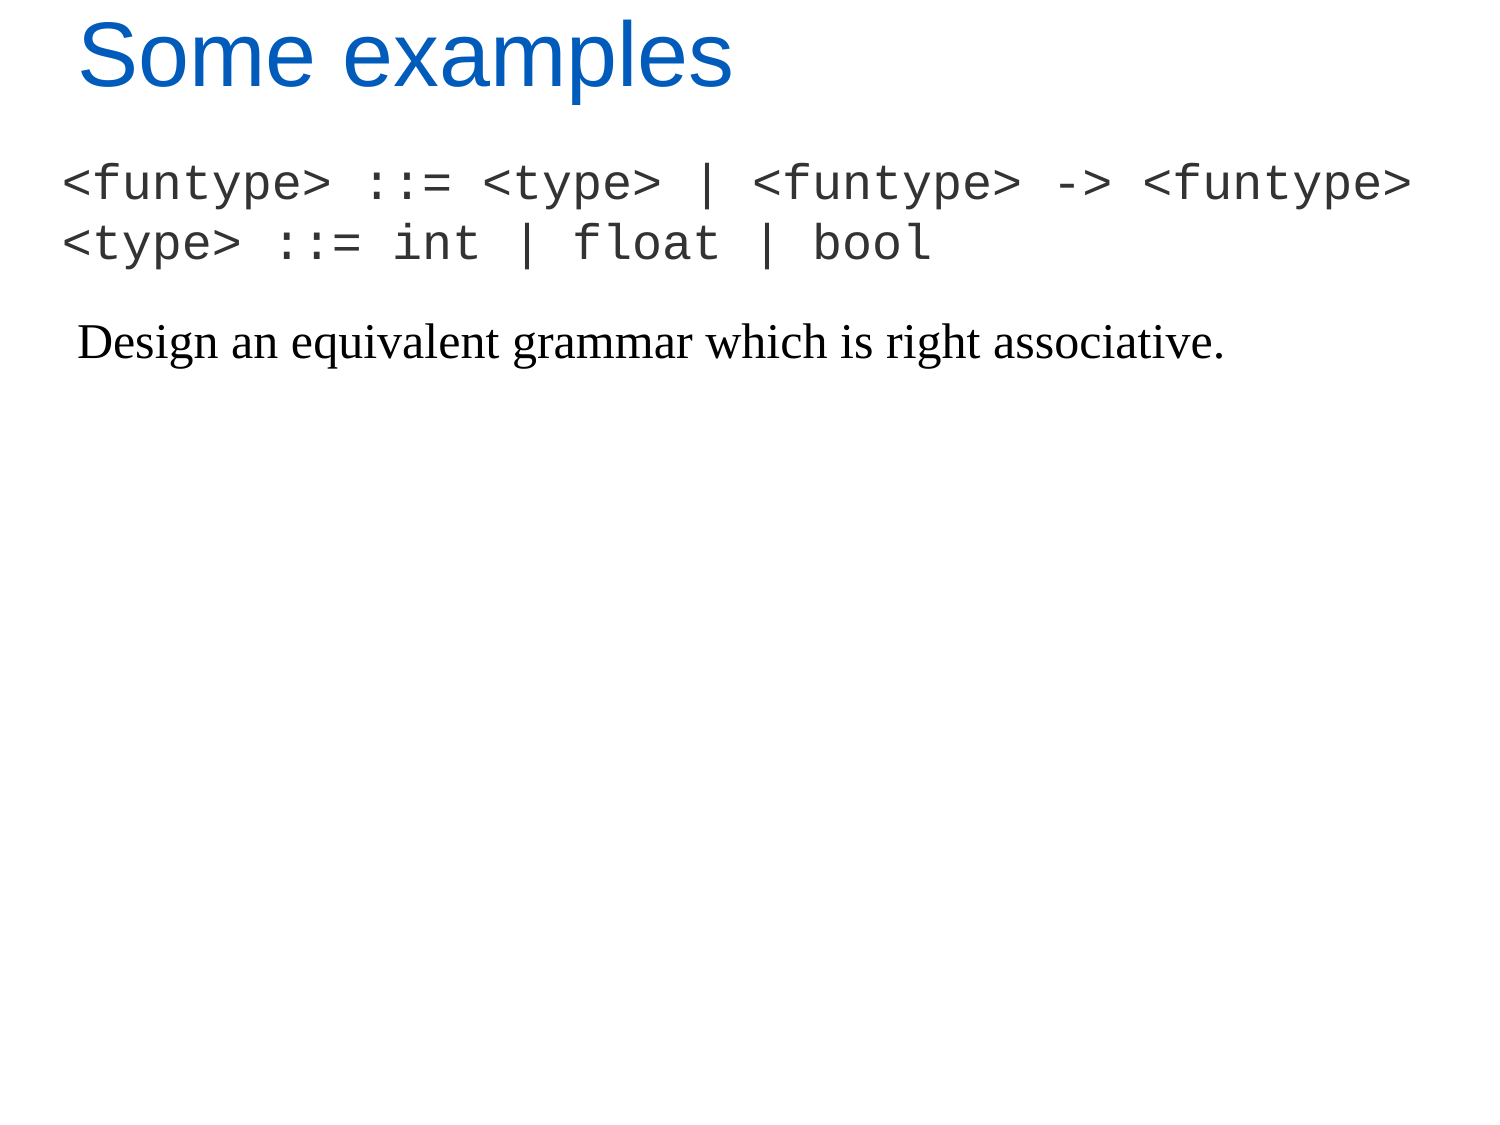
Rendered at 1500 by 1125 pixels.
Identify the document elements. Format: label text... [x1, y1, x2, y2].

title Some examples [62, 0, 1357, 142]
text_box <funtype> ::= <type> | <funtype> -> <funtype> <type> ::= int | float | bool [0, 142, 1447, 338]
text_box Design an equivalent grammar which is right associative. [62, 338, 1335, 377]
